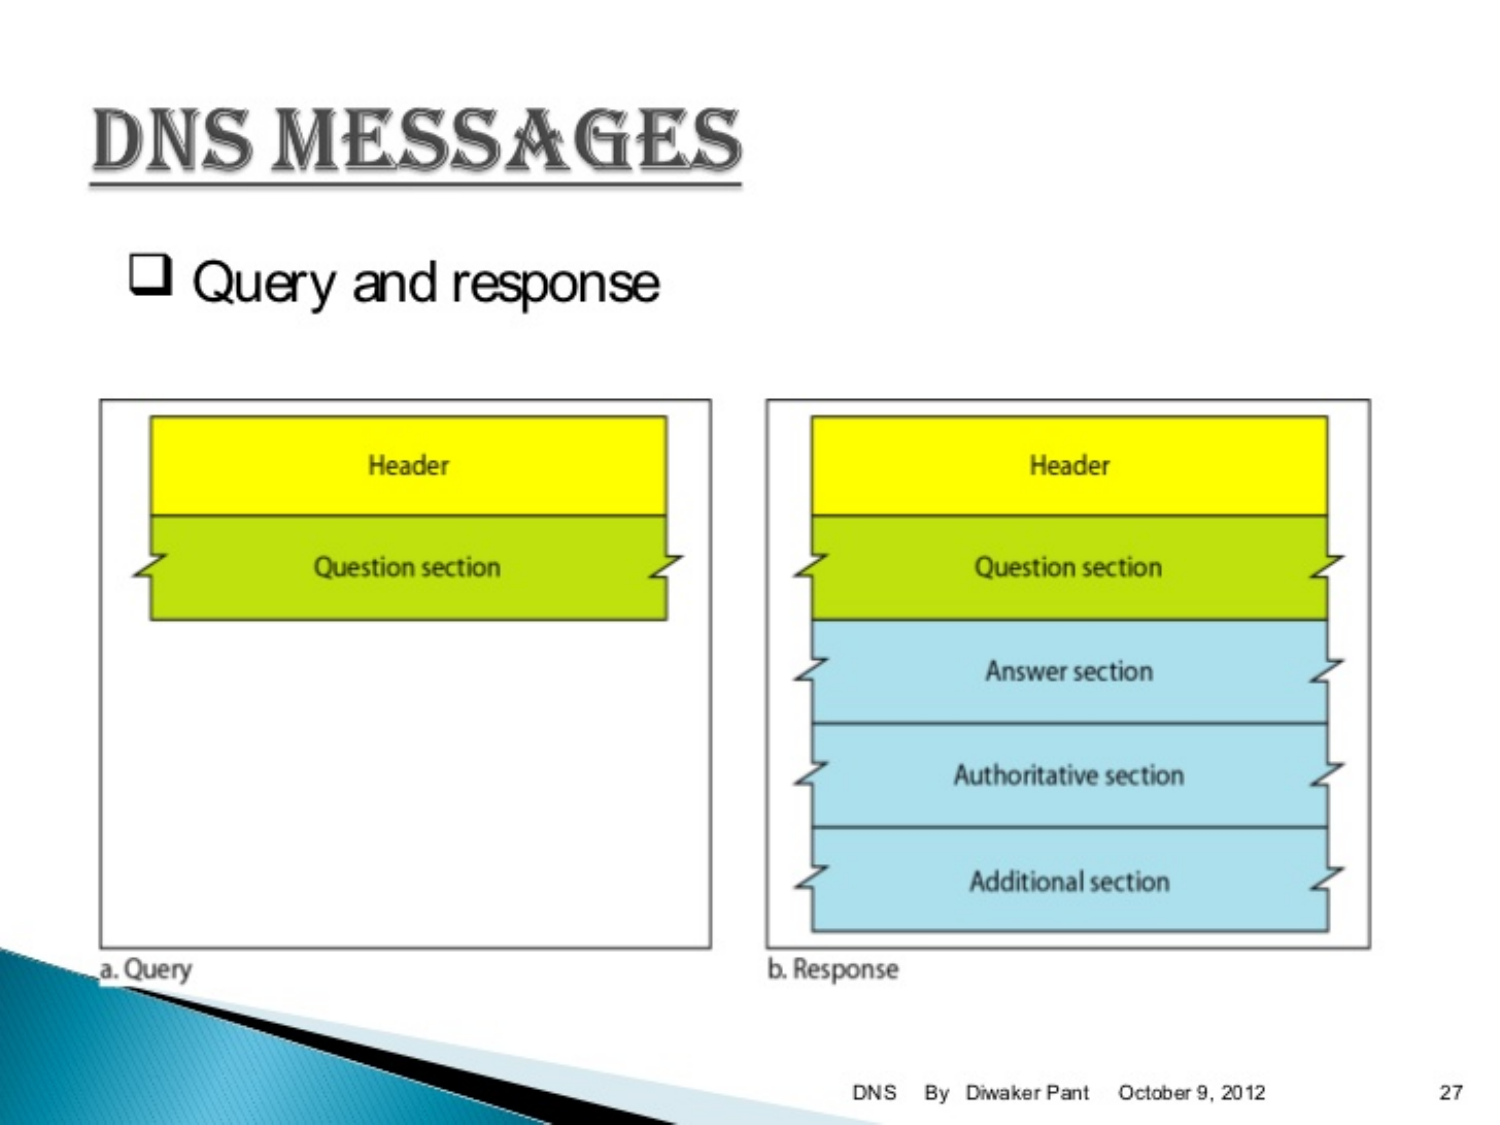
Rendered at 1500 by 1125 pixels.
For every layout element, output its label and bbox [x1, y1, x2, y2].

list [0, 0, 1500, 1125]
